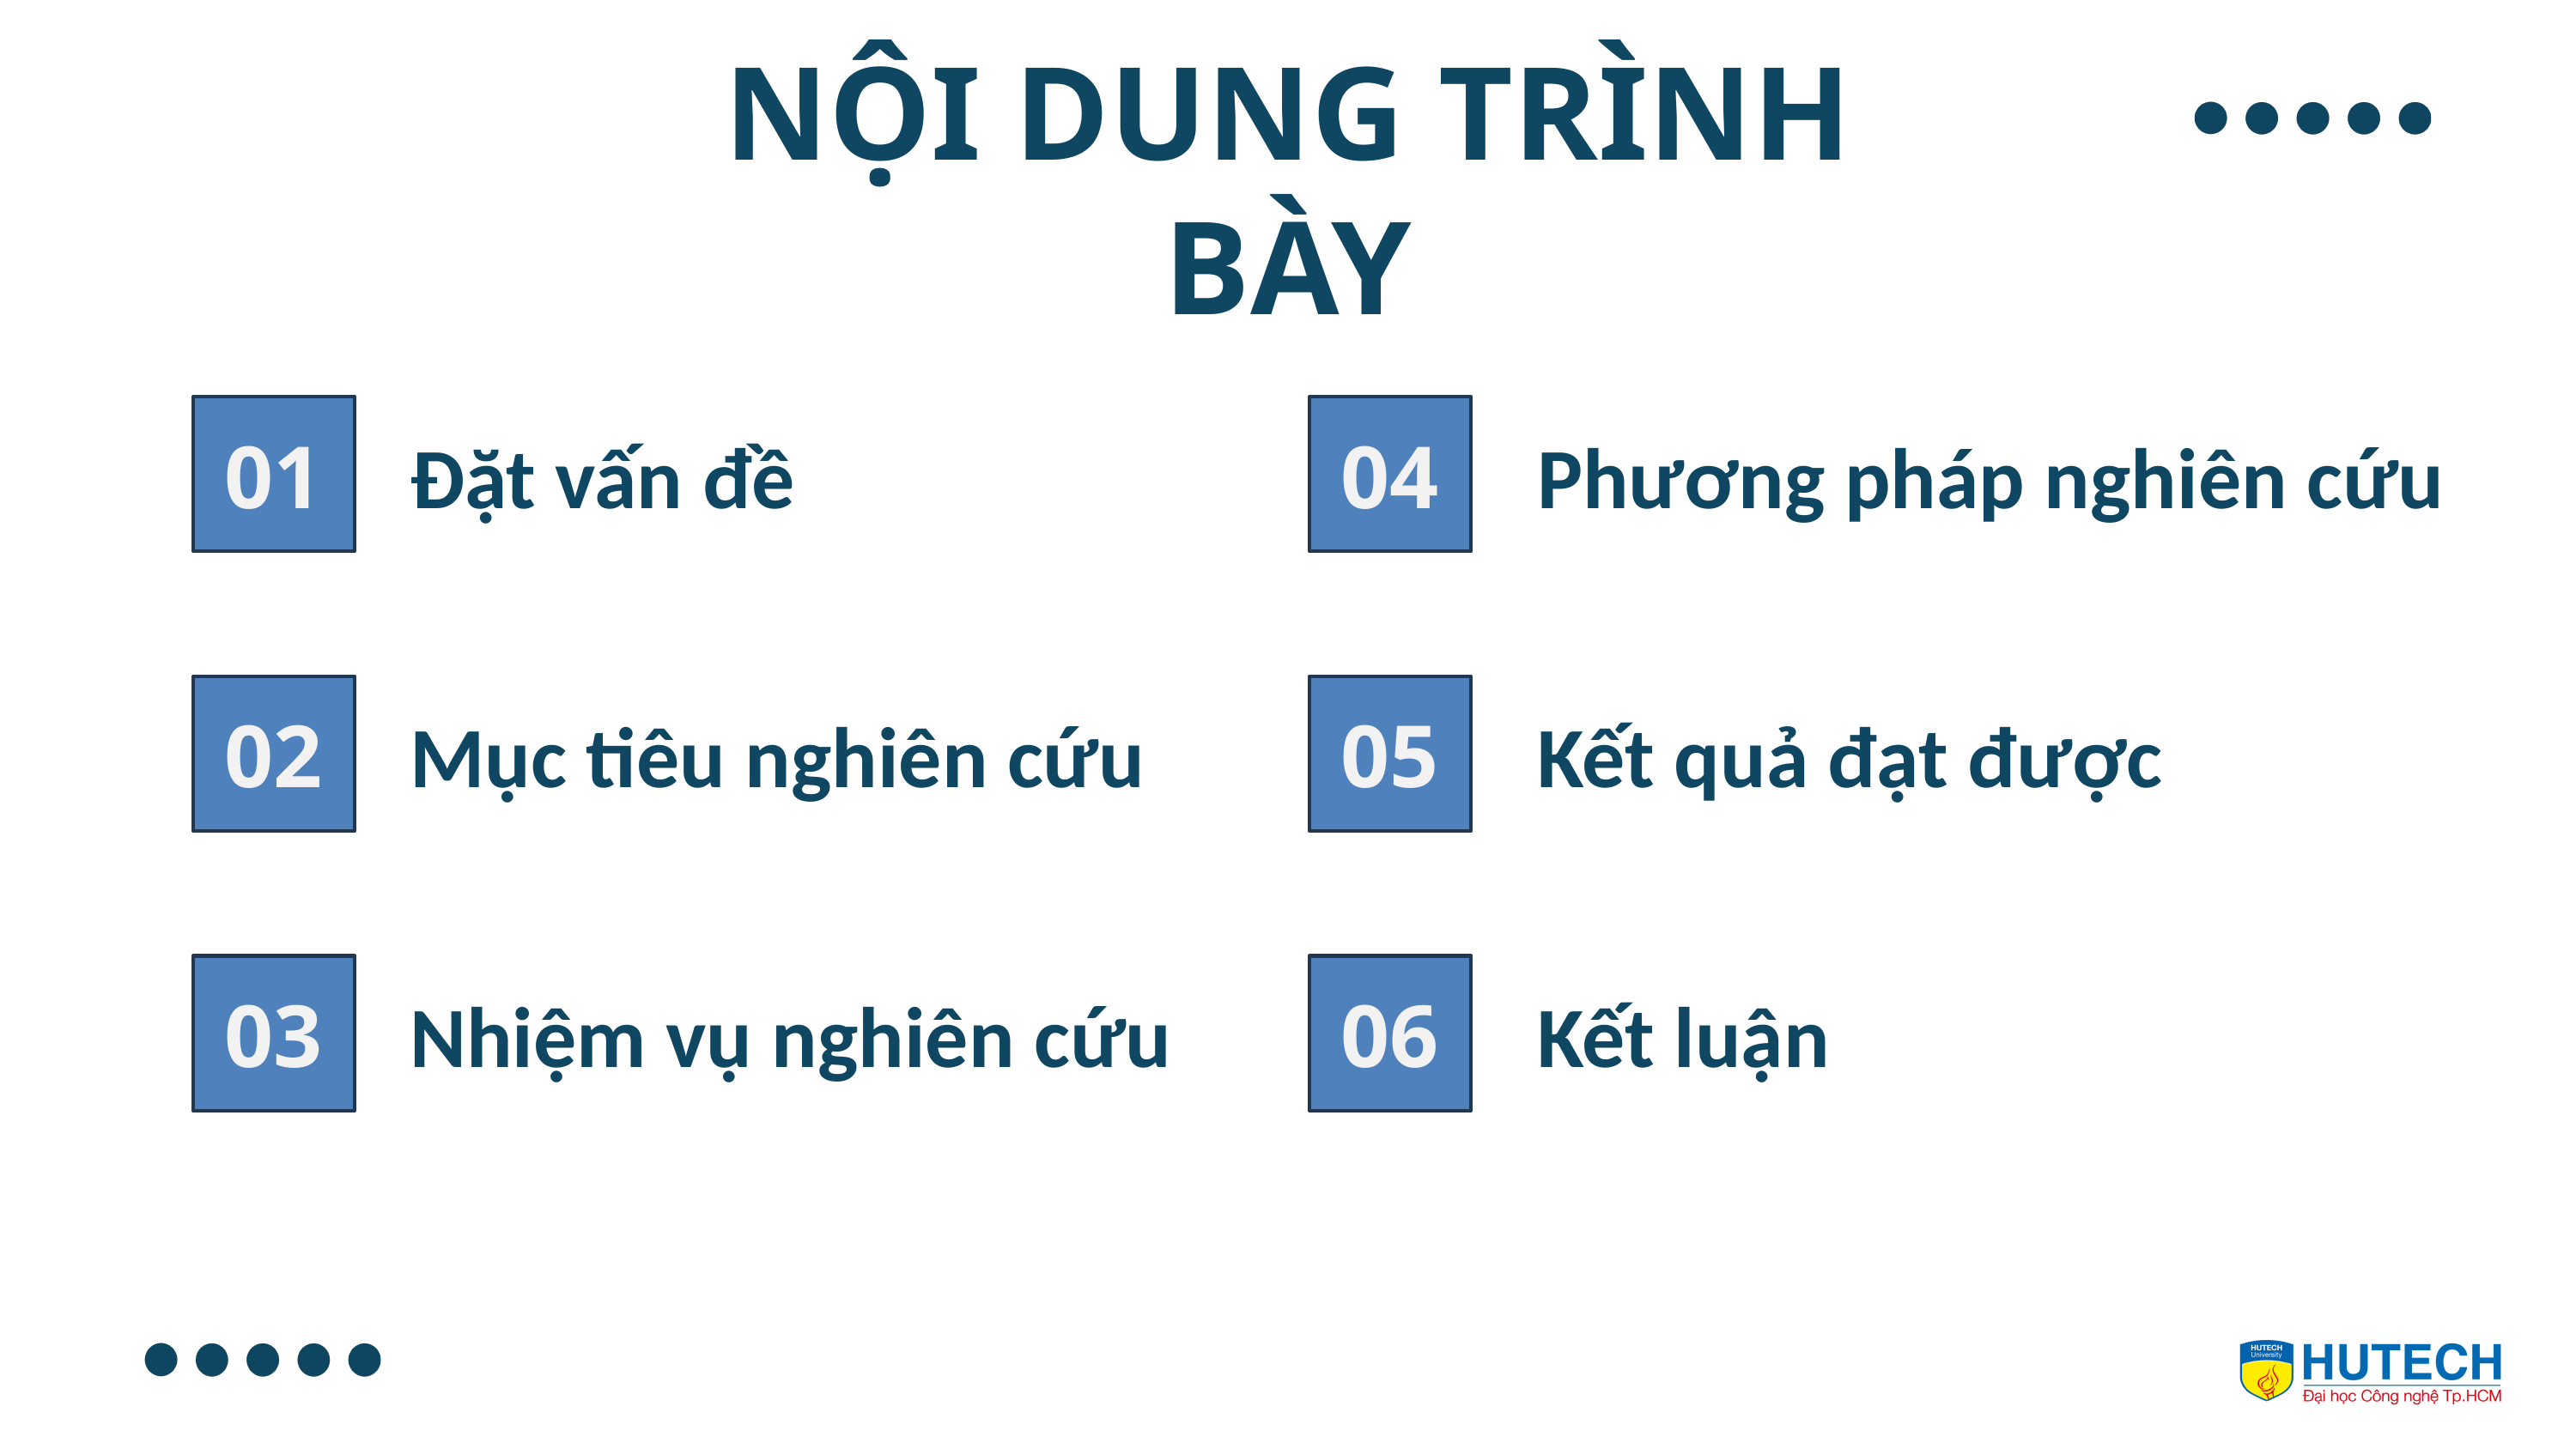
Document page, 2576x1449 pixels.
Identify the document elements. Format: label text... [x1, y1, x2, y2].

text_box [2194, 100, 2432, 136]
text_box 06 [1308, 954, 1473, 1113]
text_box 03 [191, 954, 356, 1113]
text_box 04 [1308, 395, 1473, 553]
text_box Kết luận [1524, 985, 2330, 1082]
text_box NỘI DUNG TRÌNH BÀY [646, 134, 1930, 239]
text_box Nhiệm vụ nghiên cứu [397, 985, 1288, 1082]
text_box [144, 1342, 381, 1378]
text_box Kết quả đạt được [1524, 705, 2330, 803]
text_box Mục tiêu nghiên cứu [397, 705, 1202, 803]
text_box Phương pháp nghiên cứu [1524, 426, 2512, 523]
text_box 01 [191, 395, 356, 553]
text_box 05 [1308, 675, 1473, 833]
text_box Đặt vấn đề [397, 426, 1202, 523]
text_box [2221, 1325, 2519, 1420]
text_box 02 [191, 675, 356, 833]
